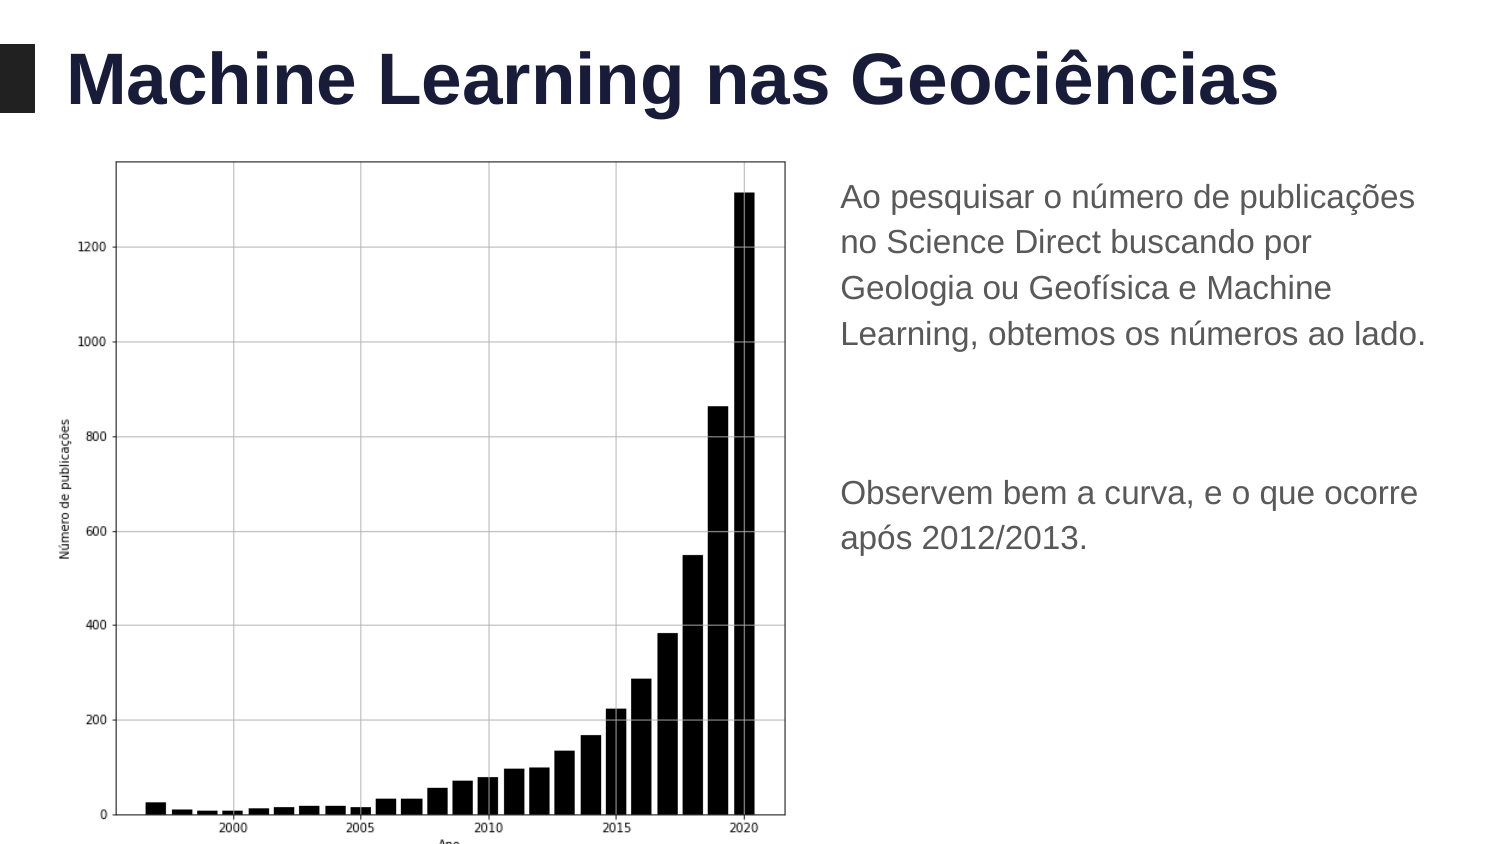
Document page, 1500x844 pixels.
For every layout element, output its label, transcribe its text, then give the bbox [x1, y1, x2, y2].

text_box [0, 44, 35, 113]
text_box Machine Learning nas Geociências [51, 24, 1421, 127]
picture [50, 153, 793, 844]
list Ao pesquisar o número de publicações no Science Direct buscando por Geologia ou Geofísica e Machine Learning, obtemos os números ao lado. Observem bem a curva, e o que ocorre após 2012/2013. [825, 153, 1449, 715]
